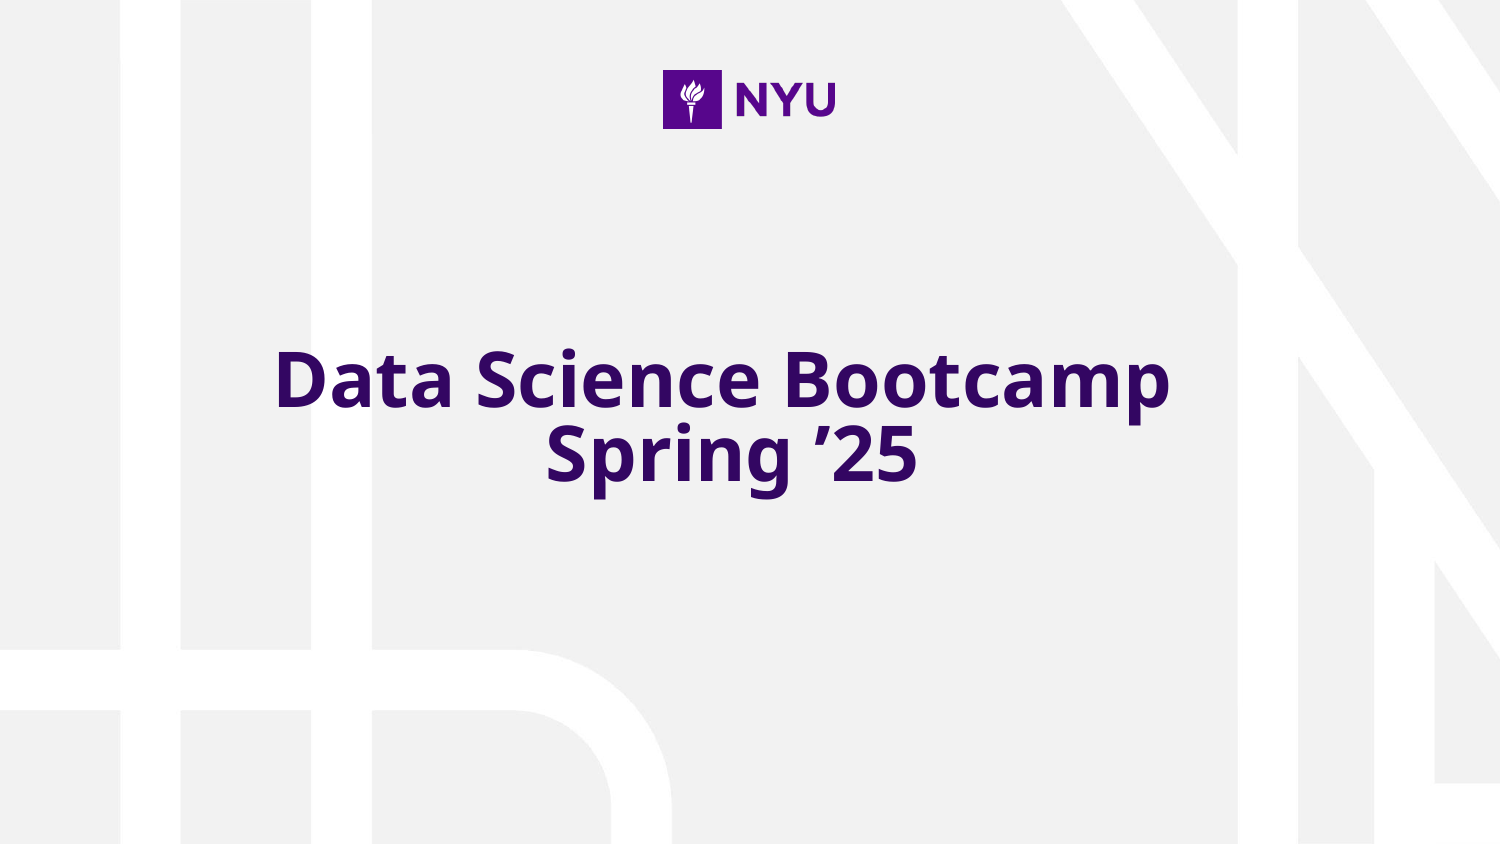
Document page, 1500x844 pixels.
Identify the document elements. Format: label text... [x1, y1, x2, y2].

picture [0, 0, 1500, 844]
title Data Science Bootcamp Spring ’25 [131, 291, 1335, 553]
